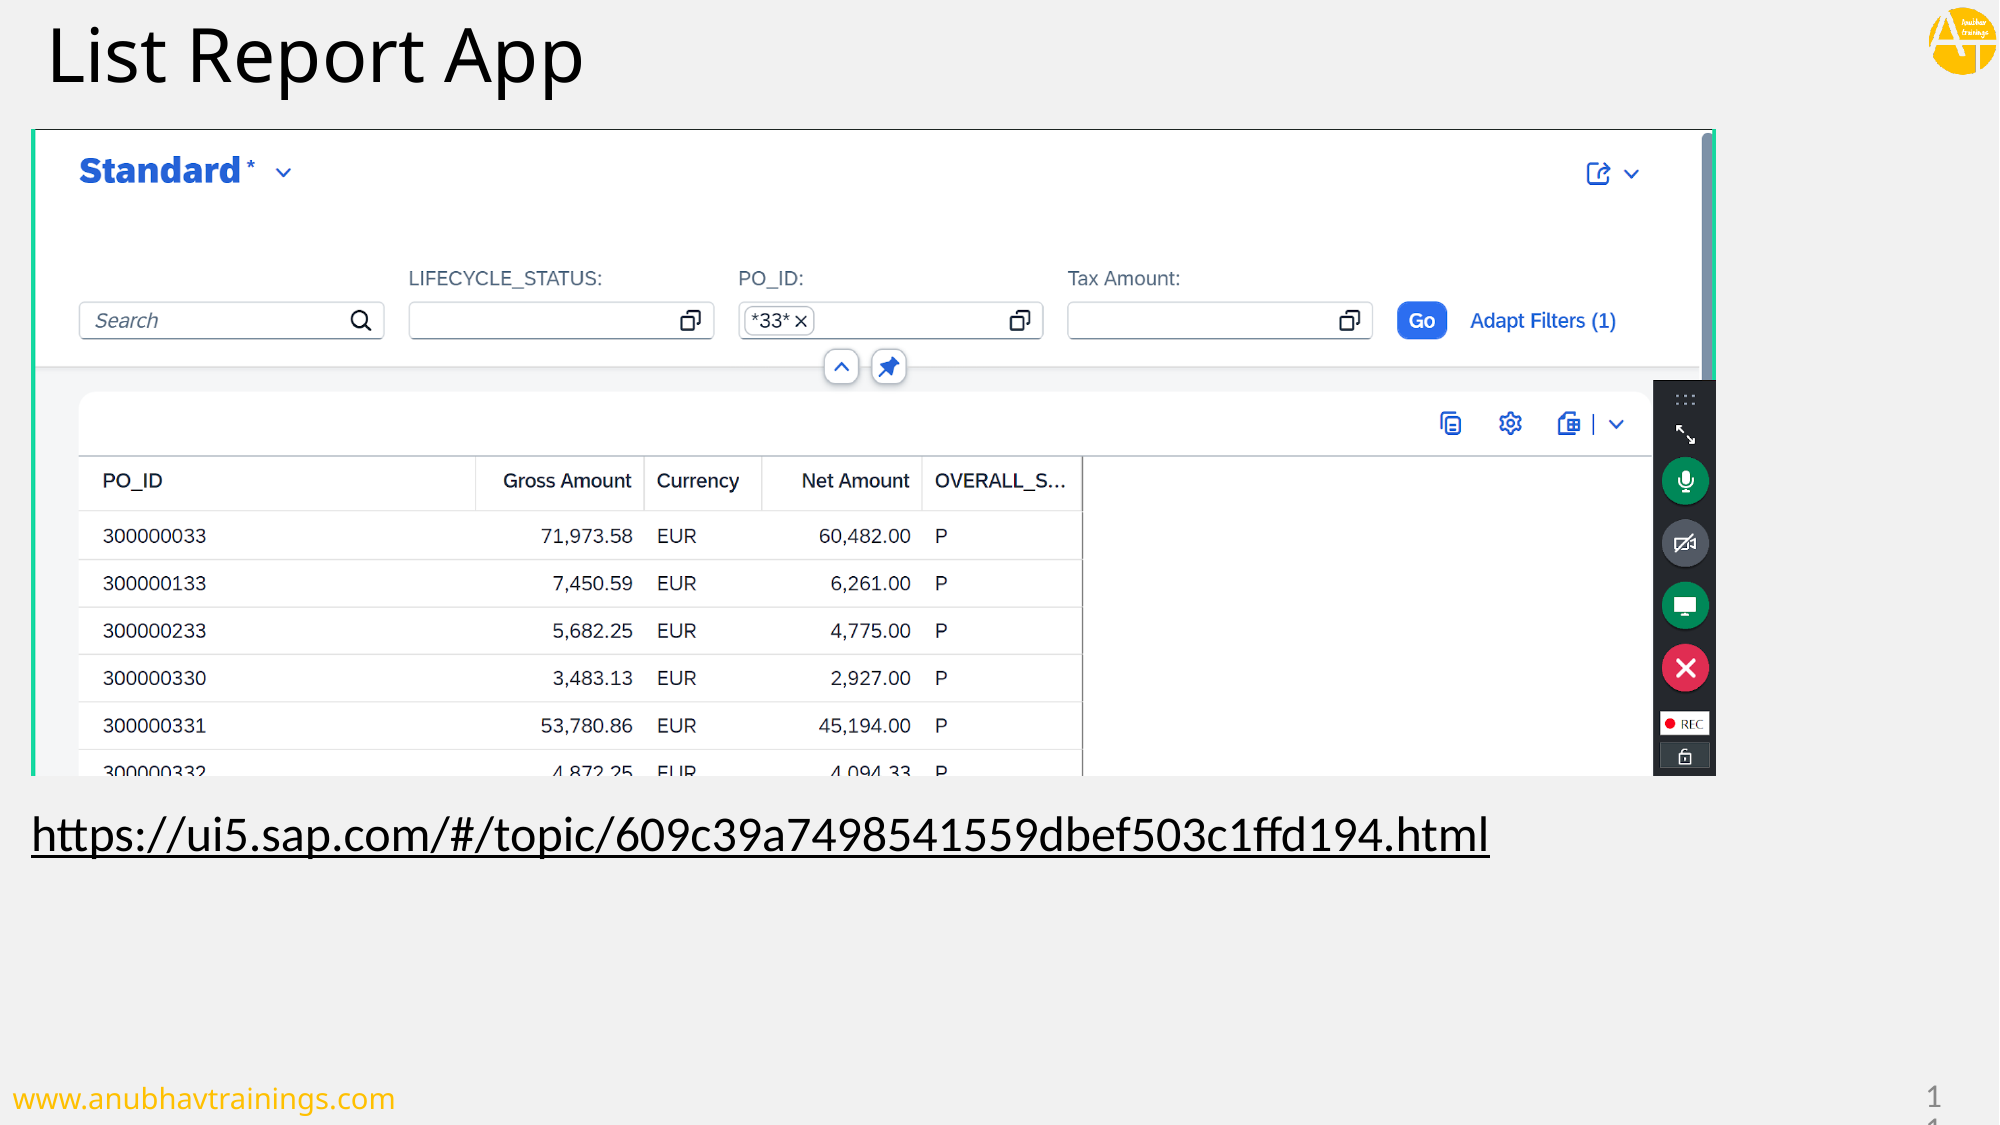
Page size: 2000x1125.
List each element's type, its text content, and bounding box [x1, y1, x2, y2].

picture [1922, 3, 2000, 80]
text_box https://ui5.sap.com/#/topic/609c39a7498541559dbef503c1ffd194.html [16, 794, 1780, 929]
text_box www.anubhavtrainings.com [0, 1072, 425, 1123]
picture [30, 129, 1717, 776]
text_box List Report App [31, 0, 1874, 105]
slide_number 110 [1909, 1082, 1946, 1106]
